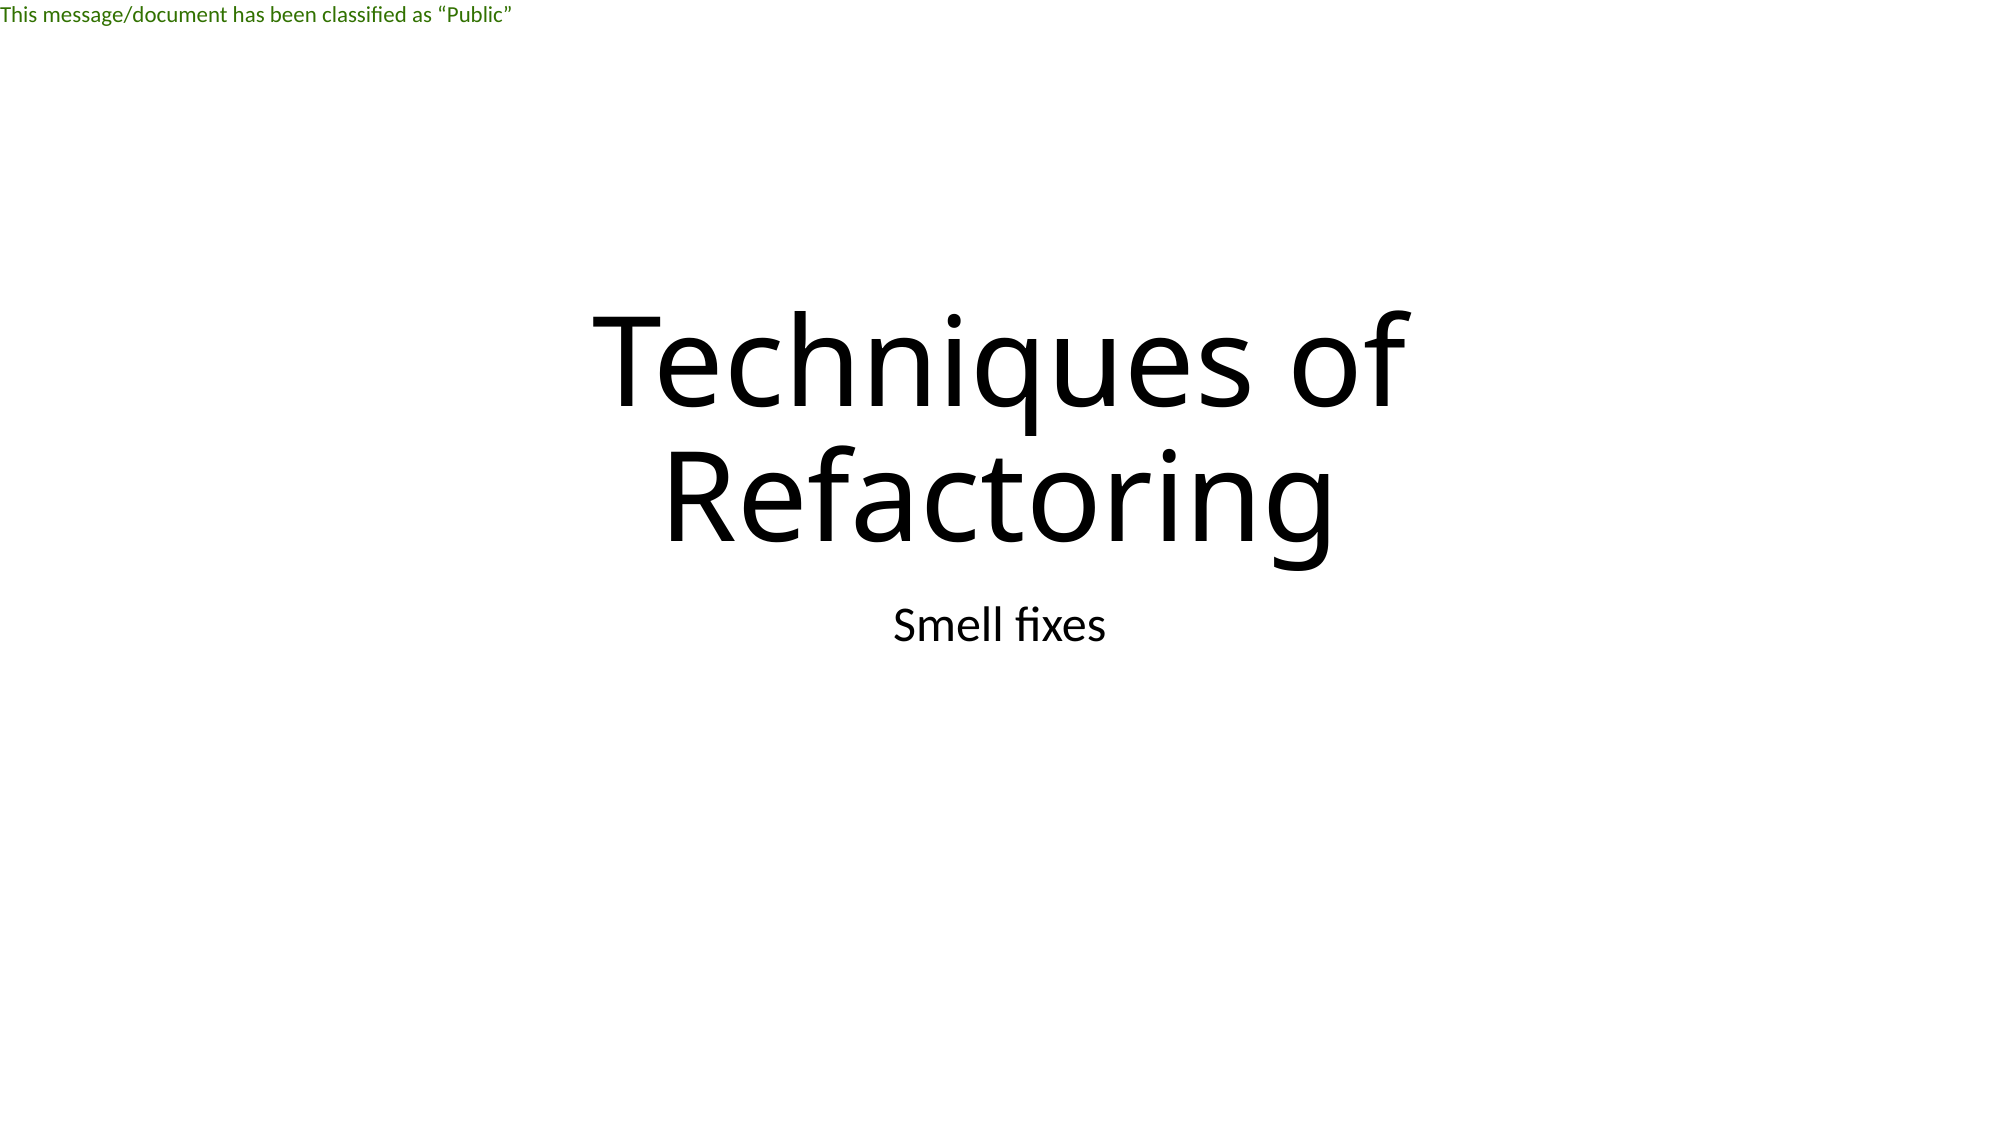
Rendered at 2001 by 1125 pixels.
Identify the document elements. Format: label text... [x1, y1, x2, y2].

title Techniques of Refactoring [249, 184, 1750, 576]
subtitle Smell fixes [249, 590, 1750, 863]
